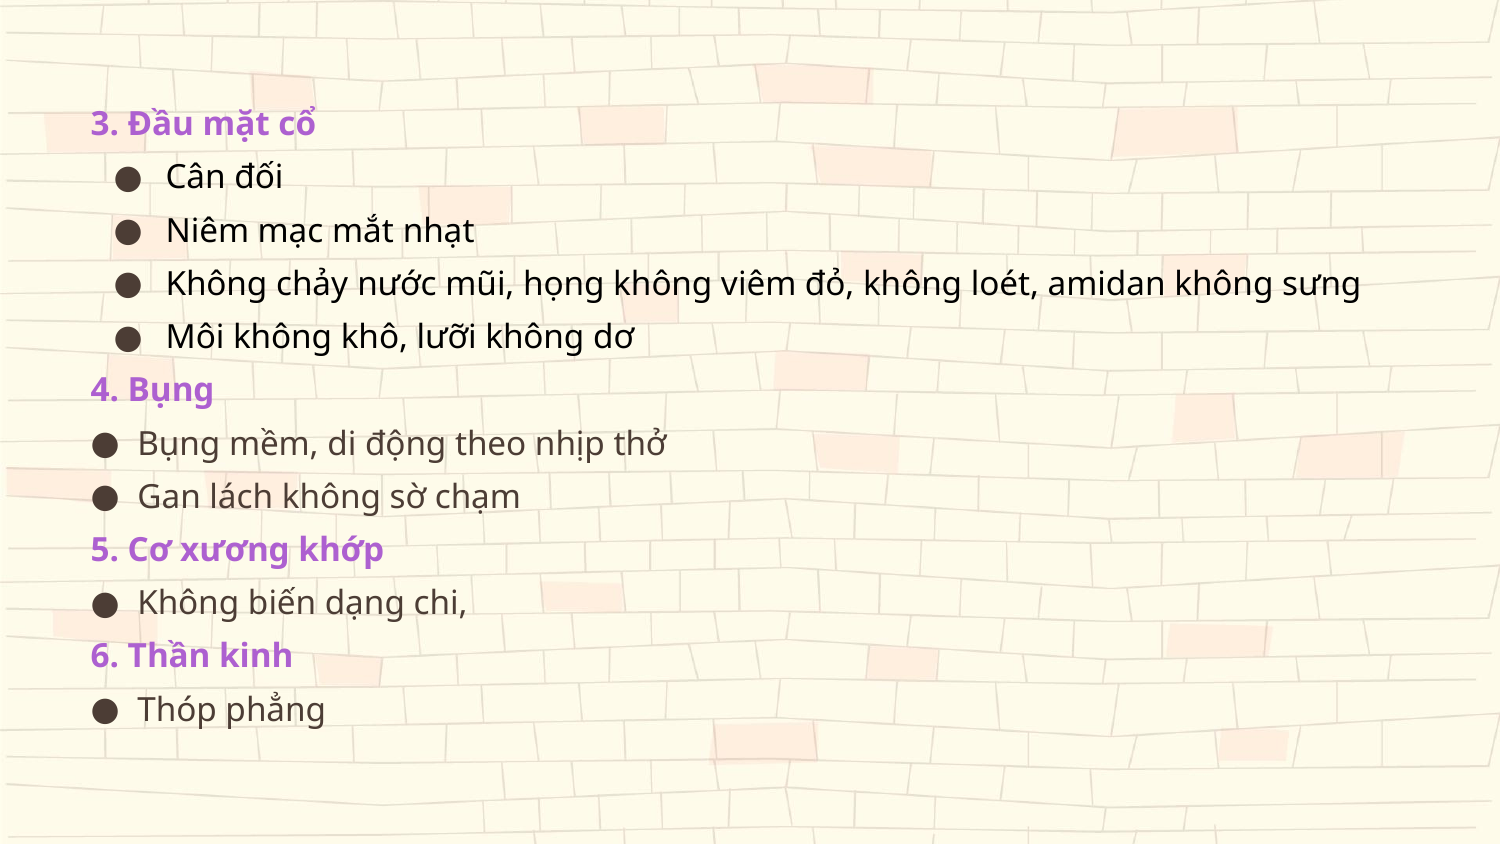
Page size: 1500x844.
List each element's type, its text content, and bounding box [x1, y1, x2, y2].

list 3. Đầu mặt cổ Cân đối​ Niêm mạc mắt nhạt​ Không chảy nước mũi, họng không viêm đỏ, không loét, amidan không sưng​ Môi không khô, lưỡi không dơ​​ 4. Bụng Bụng mềm, di động theo nhịp thở Gan lách không sờ chạm 5. Cơ xương khớp Không biến dạng chi, 6. Thần kinh Thóp phẳng [75, 86, 1425, 773]
picture [0, 0, 1500, 844]
